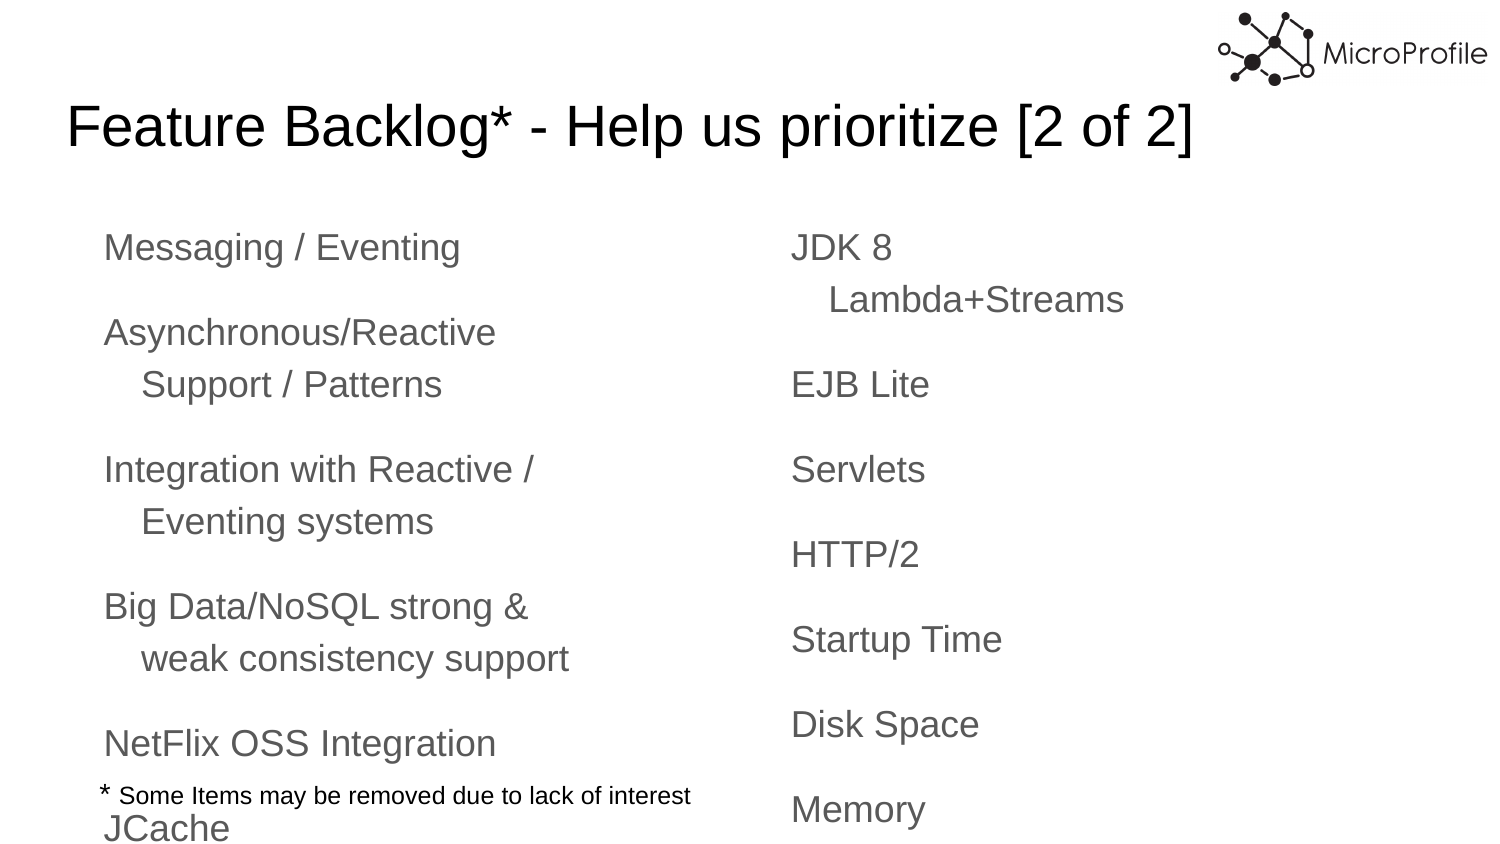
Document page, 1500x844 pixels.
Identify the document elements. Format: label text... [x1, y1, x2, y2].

text_box * Some Items may be removed due to lack of interest [84, 760, 811, 819]
list Messaging / Eventing Asynchronous/Reactive Support / Patterns Integration with Reactive / Eventing systems Big Data/NoSQL strong & weak consistency support NetFlix OSS Integration JCache [51, 201, 631, 762]
title Feature Backlog* - Help us prioritize [2 of 2] [51, 72, 1449, 167]
list JDK 8 Lambda+Streams EJB Lite Servlets HTTP/2 Startup Time Disk Space Memory Uber-jar Java 9 Modularity [738, 201, 1186, 762]
picture [1218, 12, 1488, 86]
